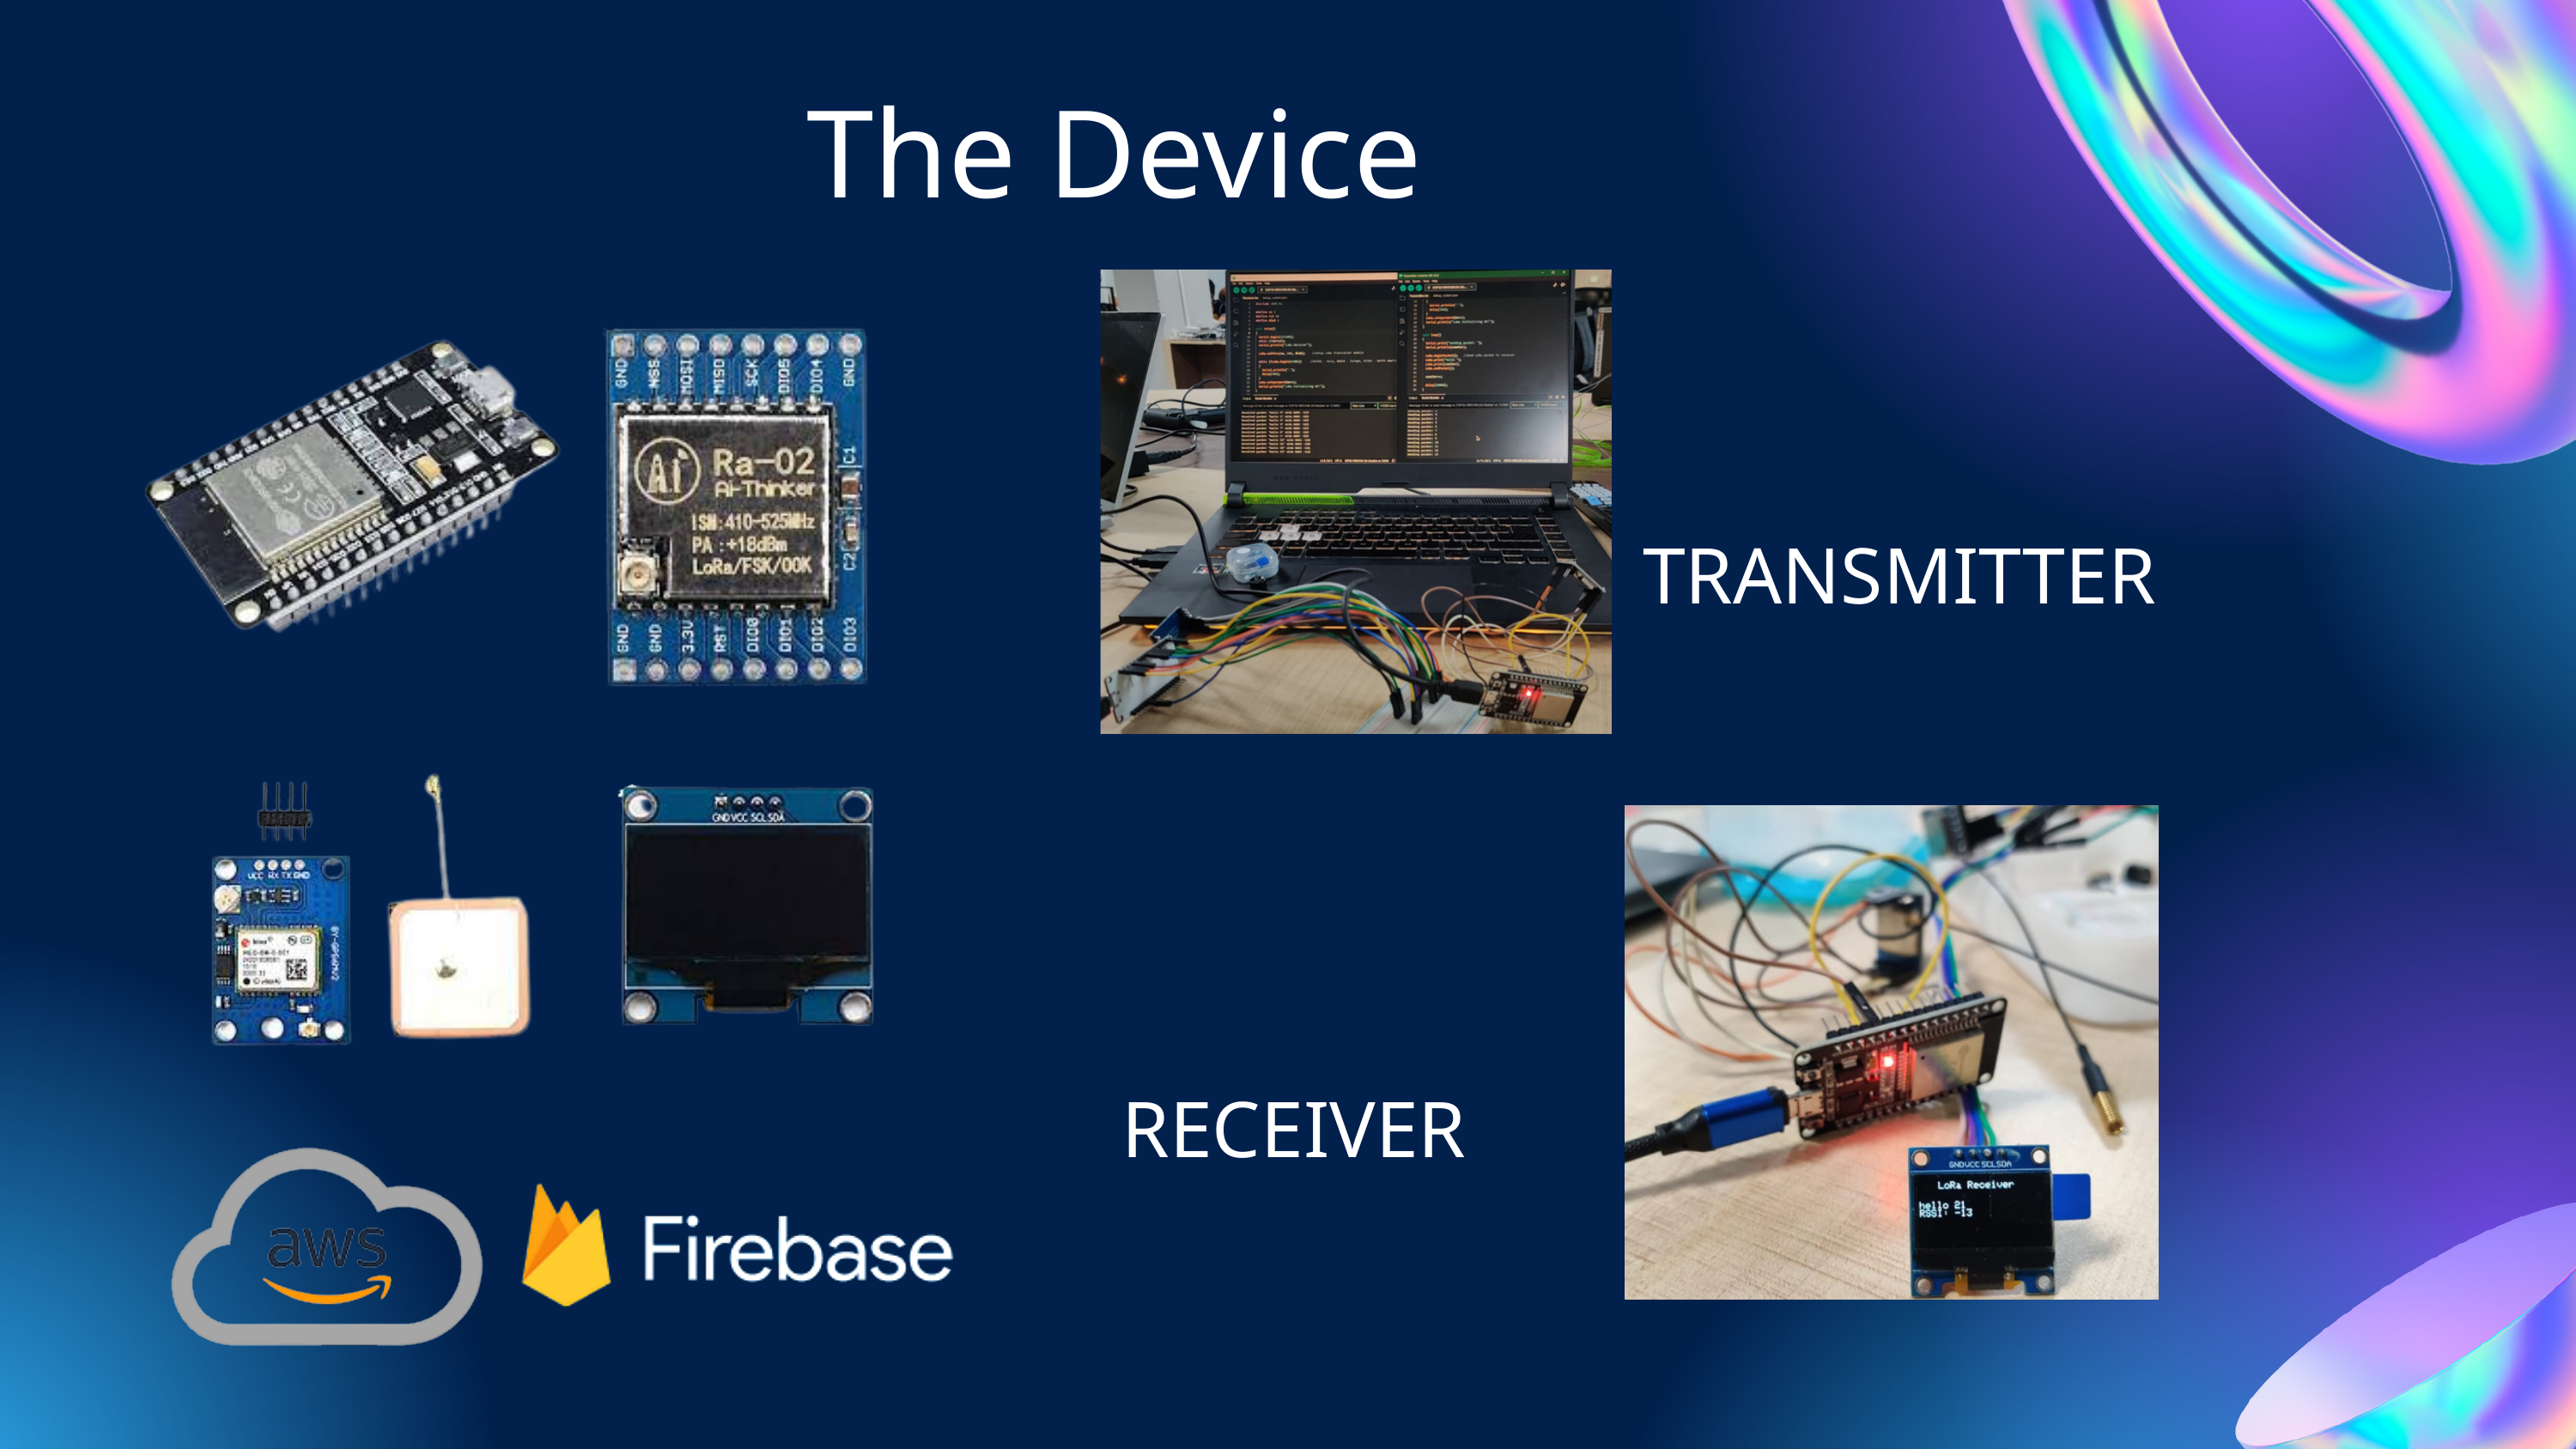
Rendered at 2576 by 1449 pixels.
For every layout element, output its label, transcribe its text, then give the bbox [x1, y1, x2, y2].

text_box RECEIVER [1121, 1064, 1529, 1173]
picture [1534, 0, 2576, 1449]
text_box The Device [806, 52, 1611, 222]
picture [0, 270, 1050, 1449]
picture [1100, 270, 1613, 734]
